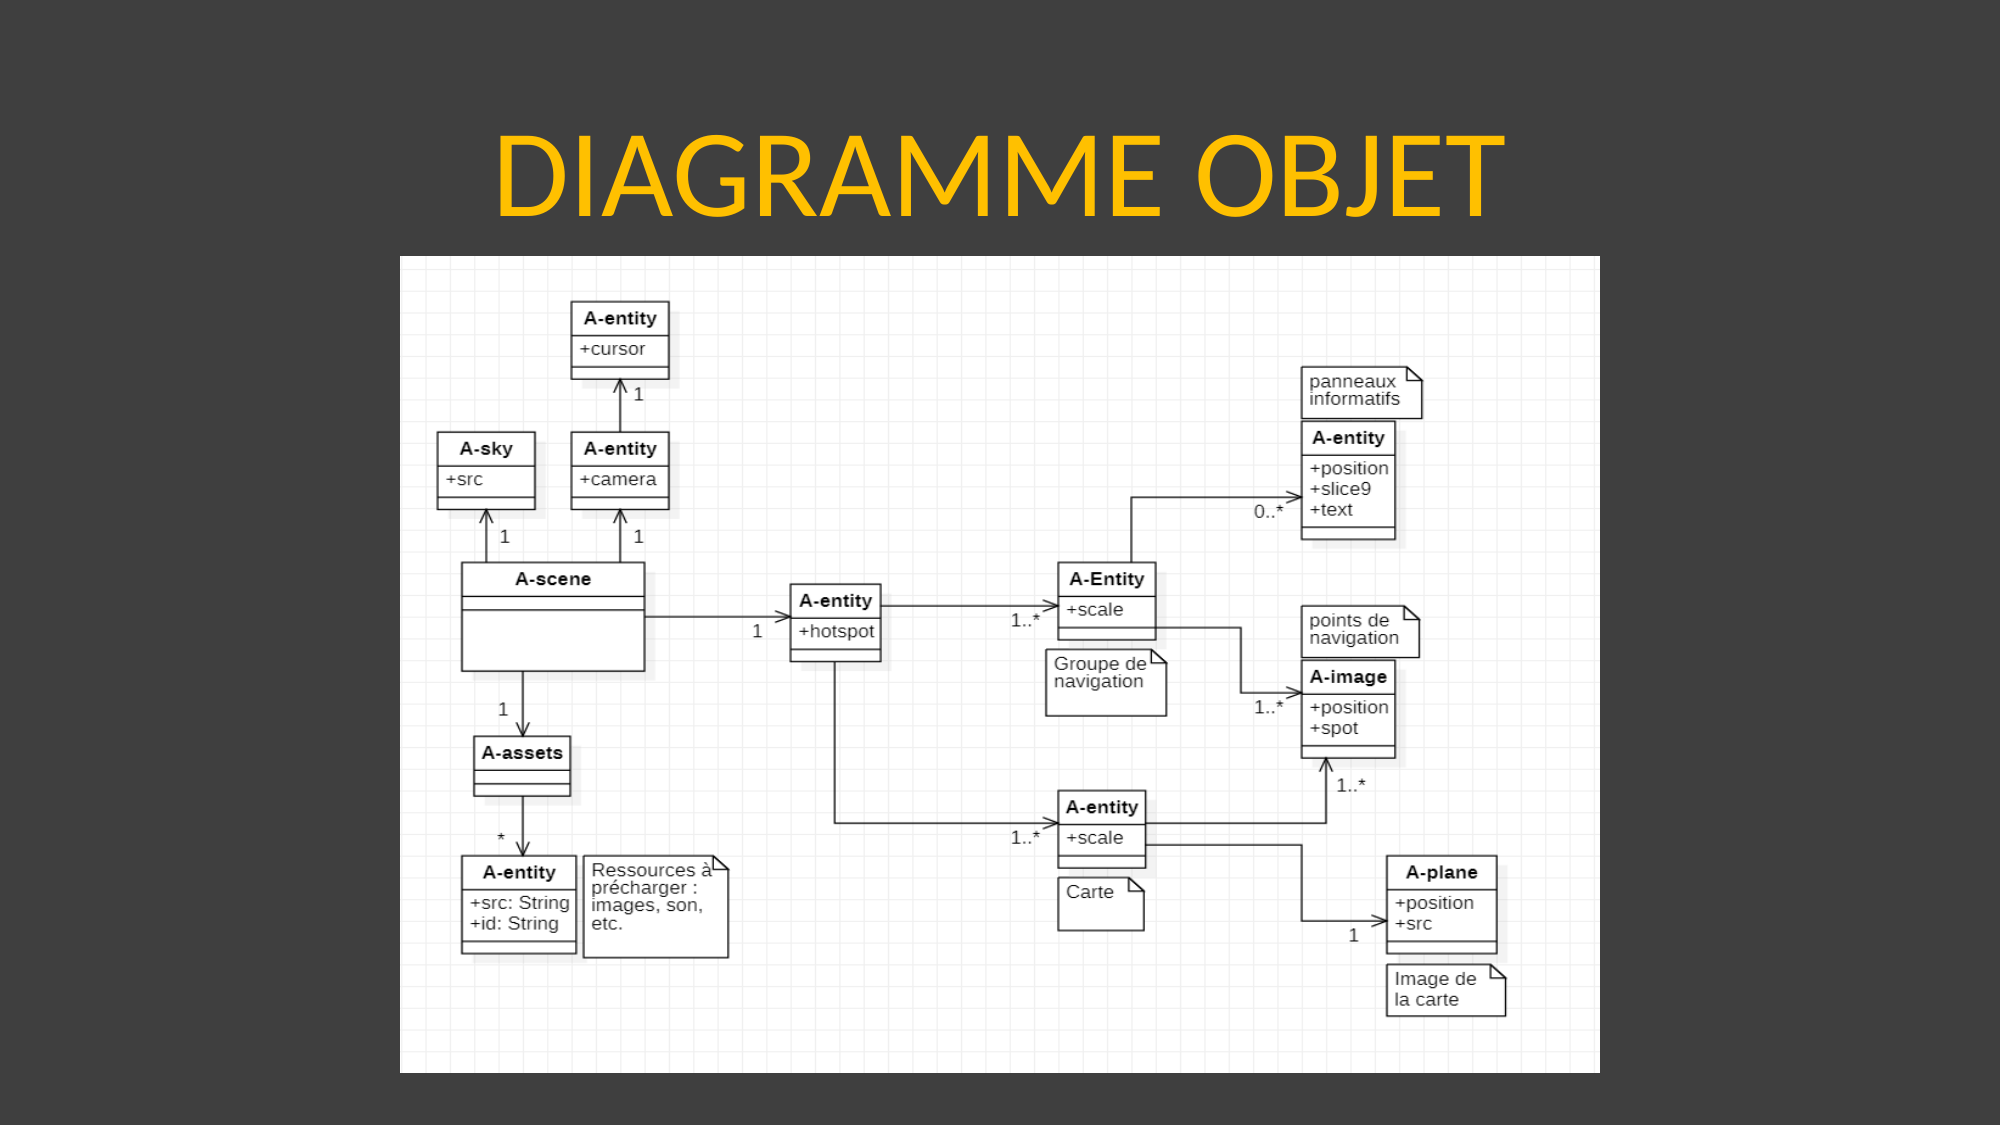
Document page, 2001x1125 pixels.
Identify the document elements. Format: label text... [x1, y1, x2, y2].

picture [400, 256, 1600, 1073]
title DIAGRAMME OBJET [117, 52, 1883, 251]
